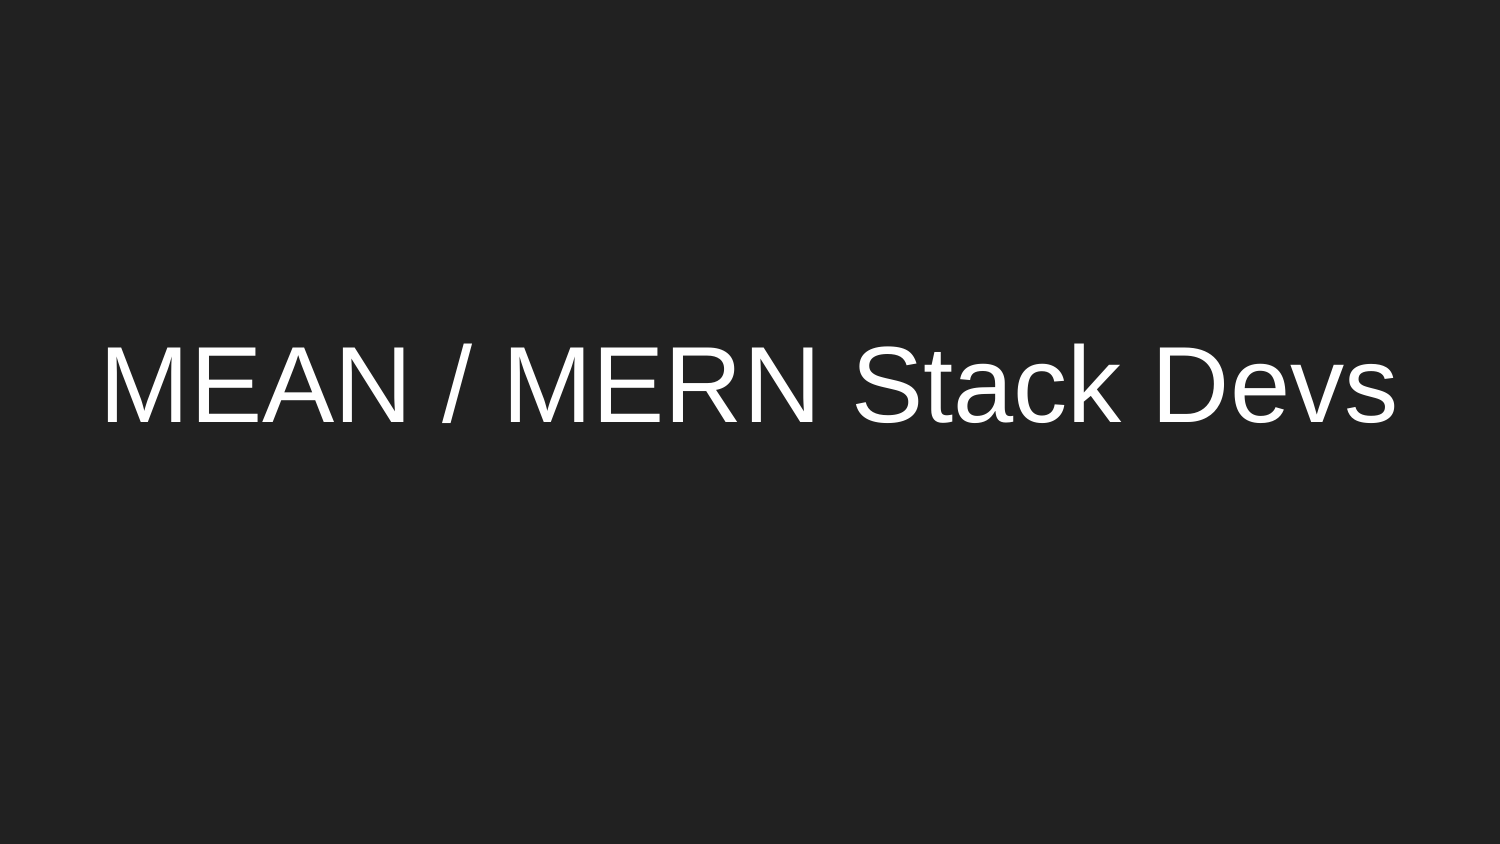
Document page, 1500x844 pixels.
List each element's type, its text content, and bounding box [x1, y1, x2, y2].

title MEAN / MERN Stack Devs [51, 122, 1449, 459]
